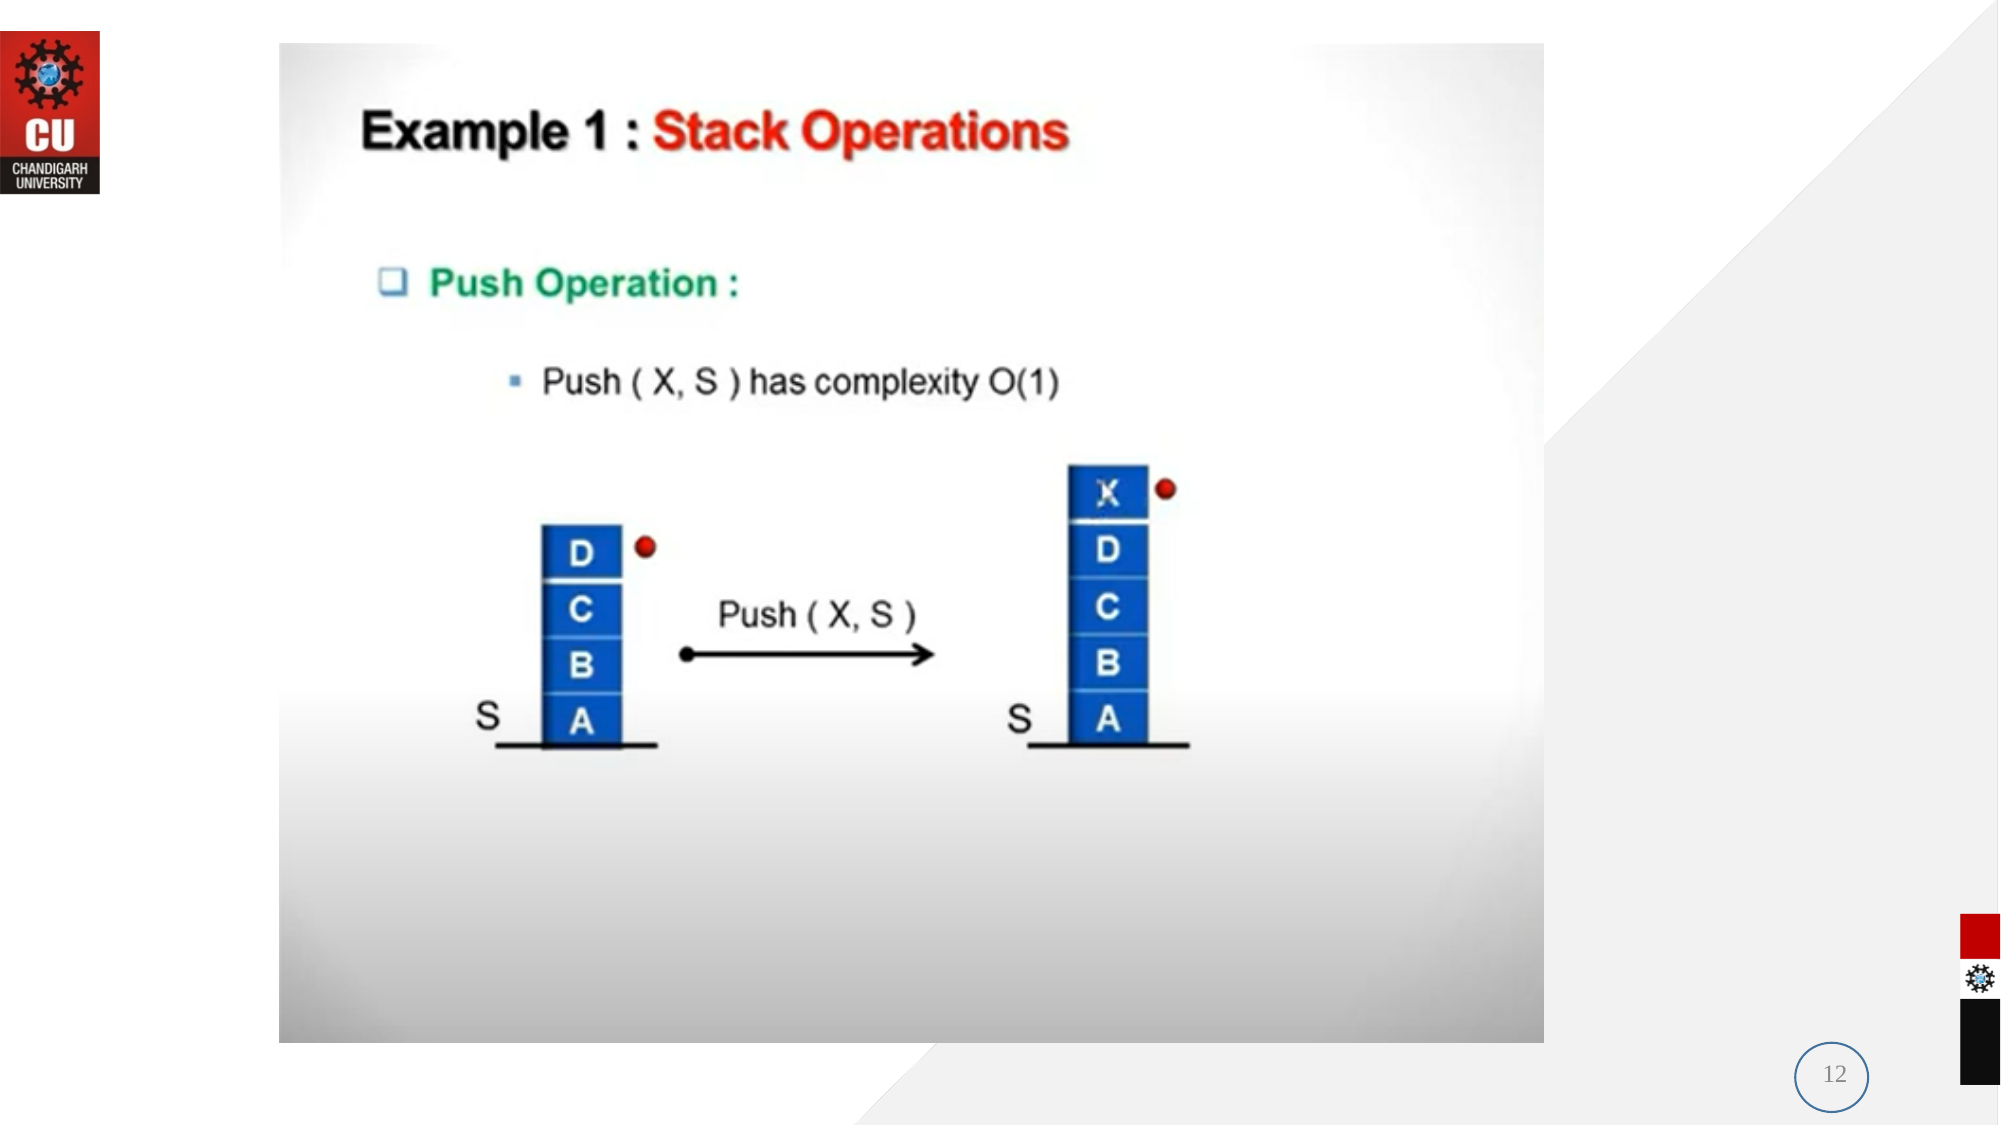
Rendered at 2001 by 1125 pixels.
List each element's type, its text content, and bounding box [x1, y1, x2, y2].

slide_number 12 [1412, 1042, 1863, 1103]
picture [0, 0, 2001, 1125]
